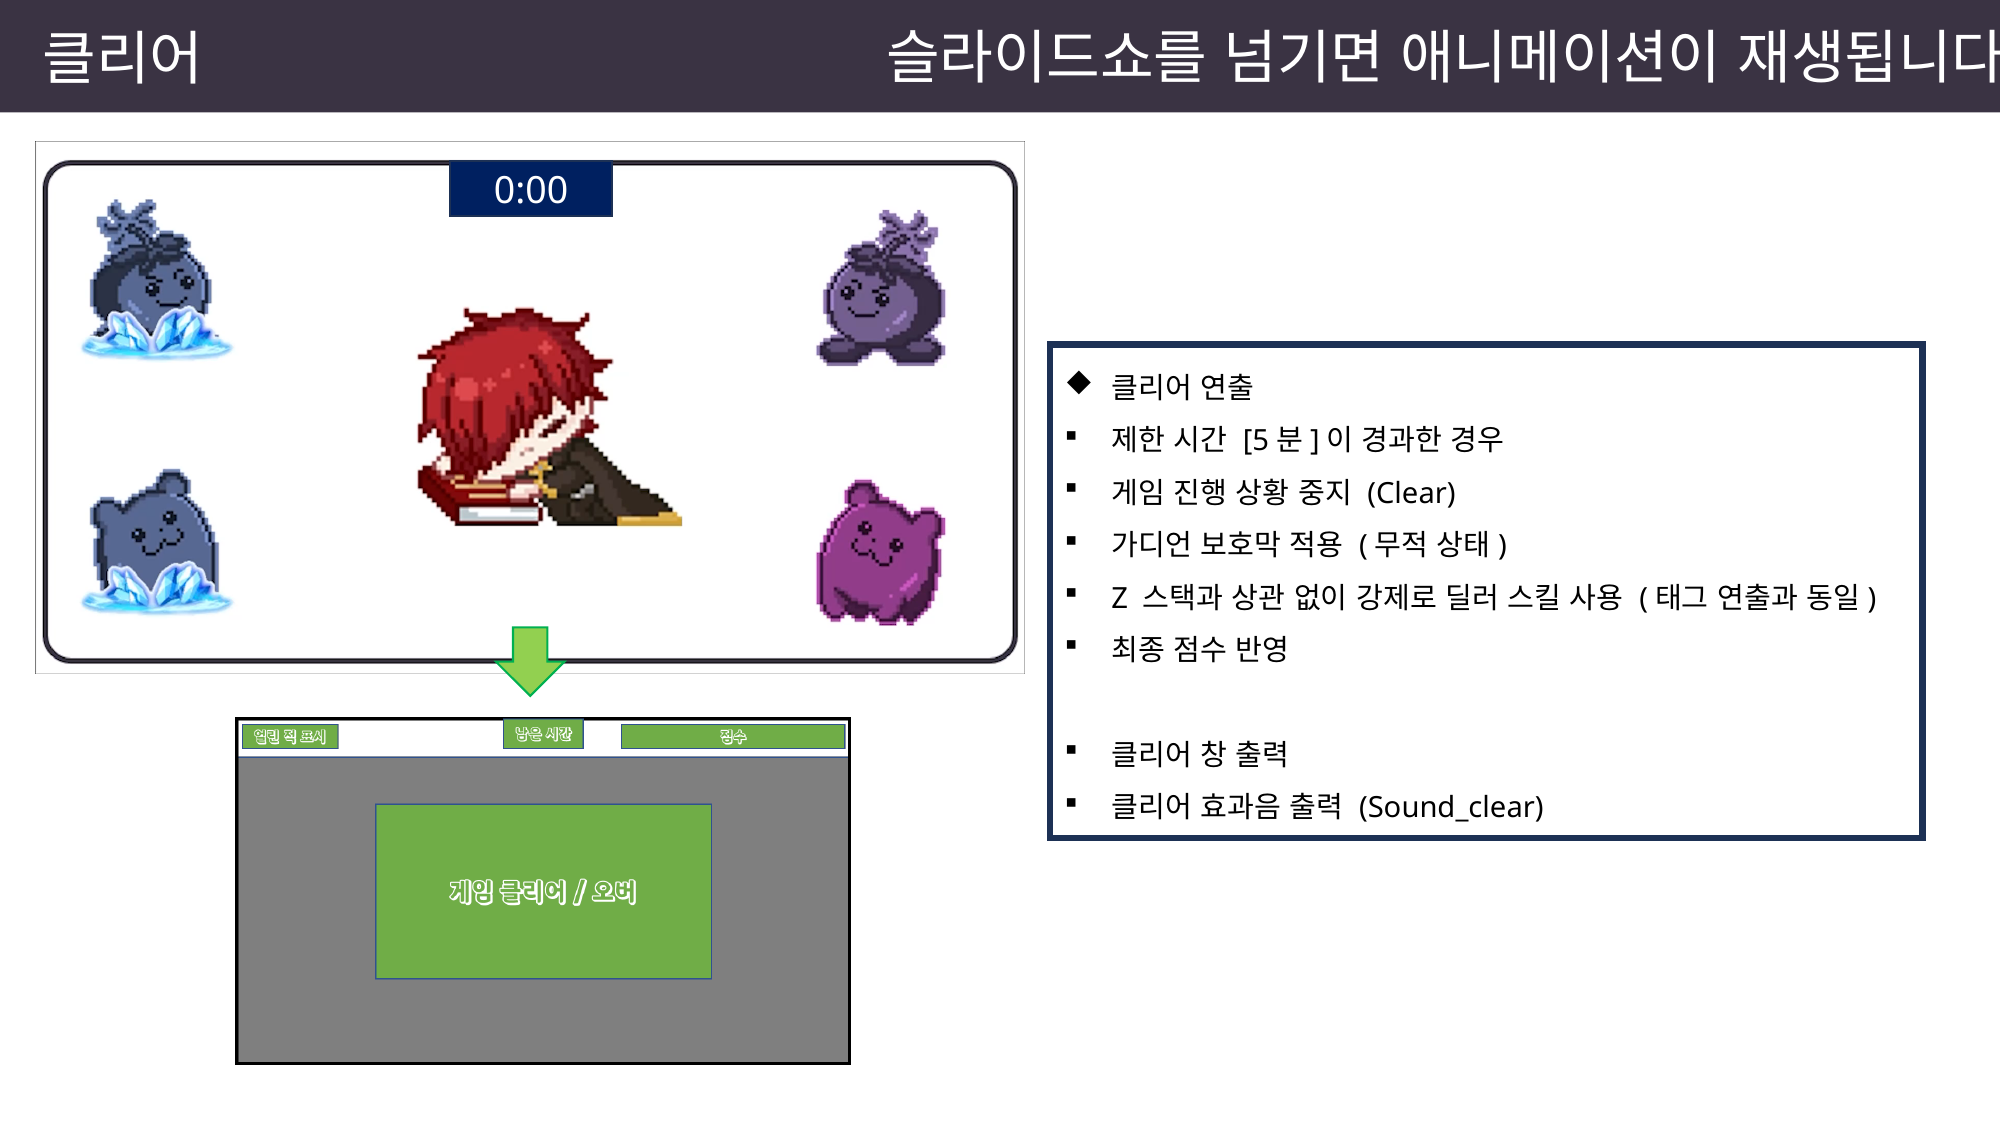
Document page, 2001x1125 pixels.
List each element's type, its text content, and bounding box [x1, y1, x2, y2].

picture [235, 717, 851, 1065]
text_box [0, 0, 2000, 113]
text_box 슬라이드쇼를 넘기면 애니메이션이 재생됩니다. [871, 13, 2000, 98]
text_box 클리어 연출 제한 시간 [5분]이 경과한 경우 게임 진행 상황 중지 (Clear) 가디언 보호막 적용 (무적 상태) Z 스택과 상관 없이 강제로 딜러 스킬 사용 (태그 연출과 동일) 최종 점수 반영 클리어 창 출력 클리어 효과음 출력 (Sound_clear) [1049, 343, 1924, 839]
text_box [34, 140, 1026, 675]
text_box 클리어 [27, 13, 218, 99]
text_box [507, 675, 553, 698]
